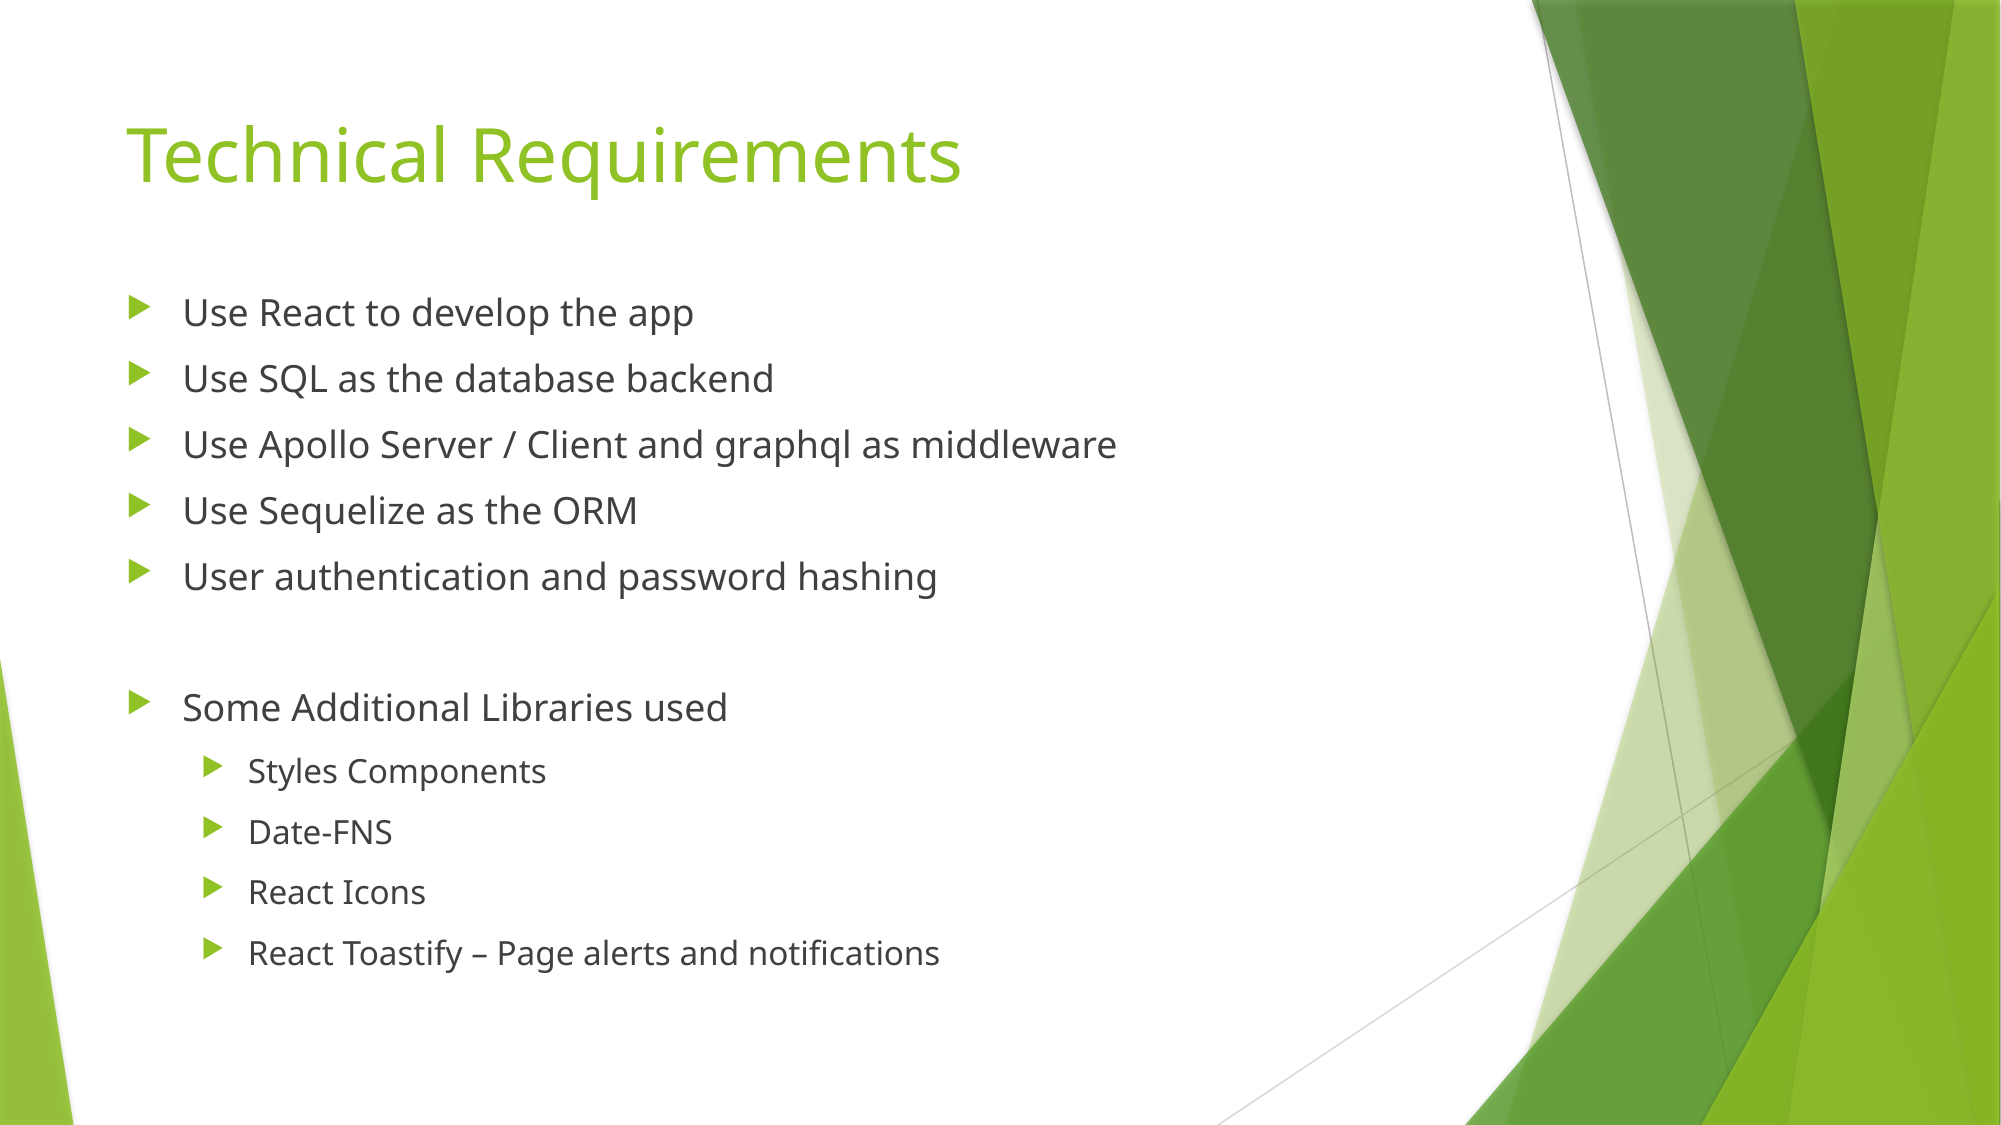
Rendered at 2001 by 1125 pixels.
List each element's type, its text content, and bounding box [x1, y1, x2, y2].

title Technical Requirements [111, 99, 1522, 281]
list Use React to develop the app Use SQL as the database backend Use Apollo Server / Client and graphql as middleware Use Sequelize as the ORM User authentication and password hashing Some Additional Libraries used Styles Components Date-FNS React Icons React Toastify – Page alerts and notifications [111, 281, 1522, 1043]
